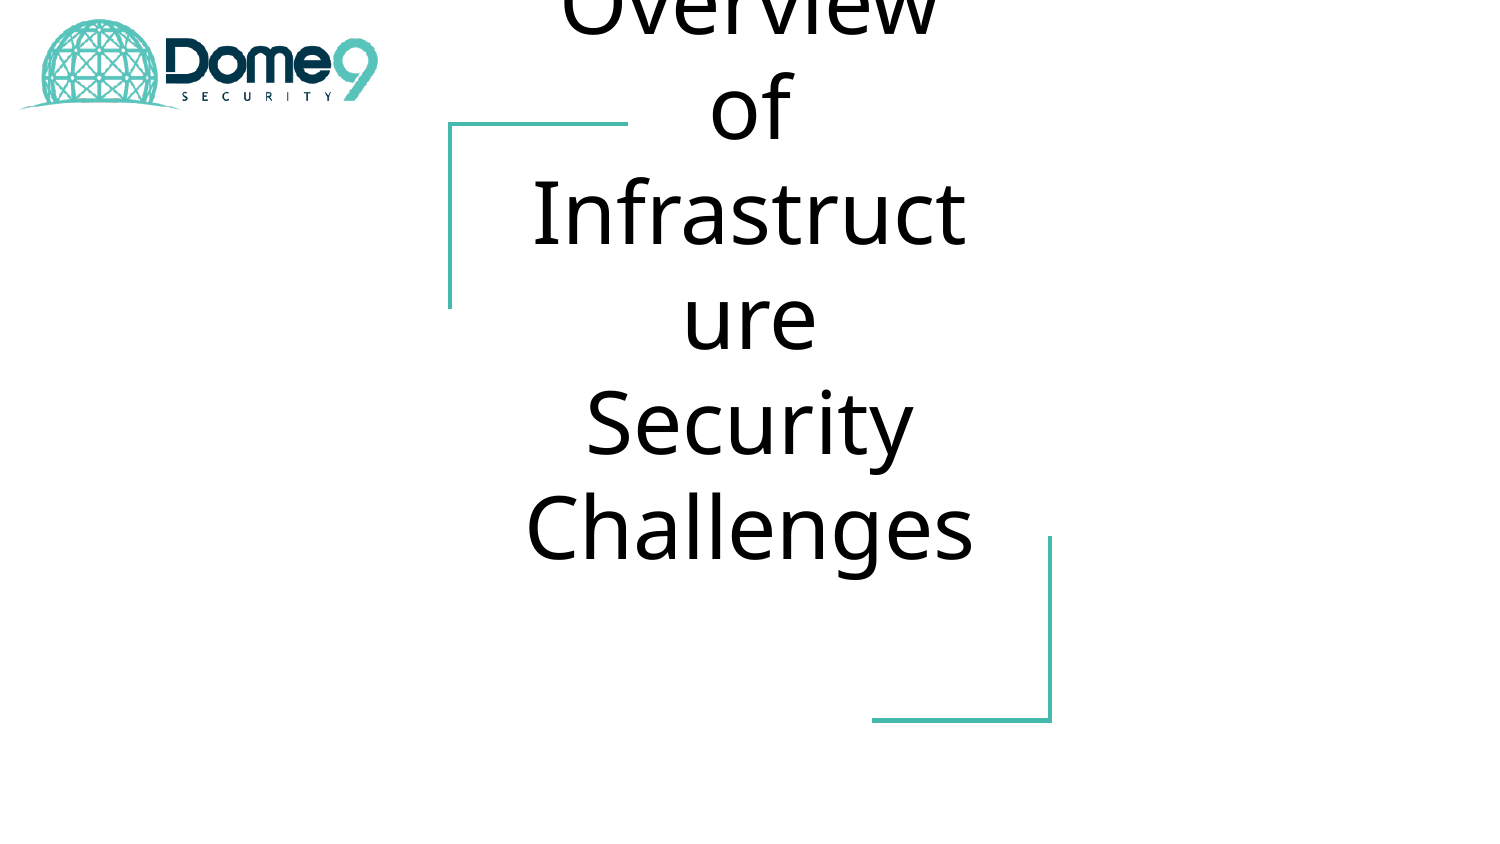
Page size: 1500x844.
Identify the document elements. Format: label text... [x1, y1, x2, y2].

picture [18, 17, 379, 111]
title Overview of Infrastructure Security Challenges [499, 339, 1001, 592]
